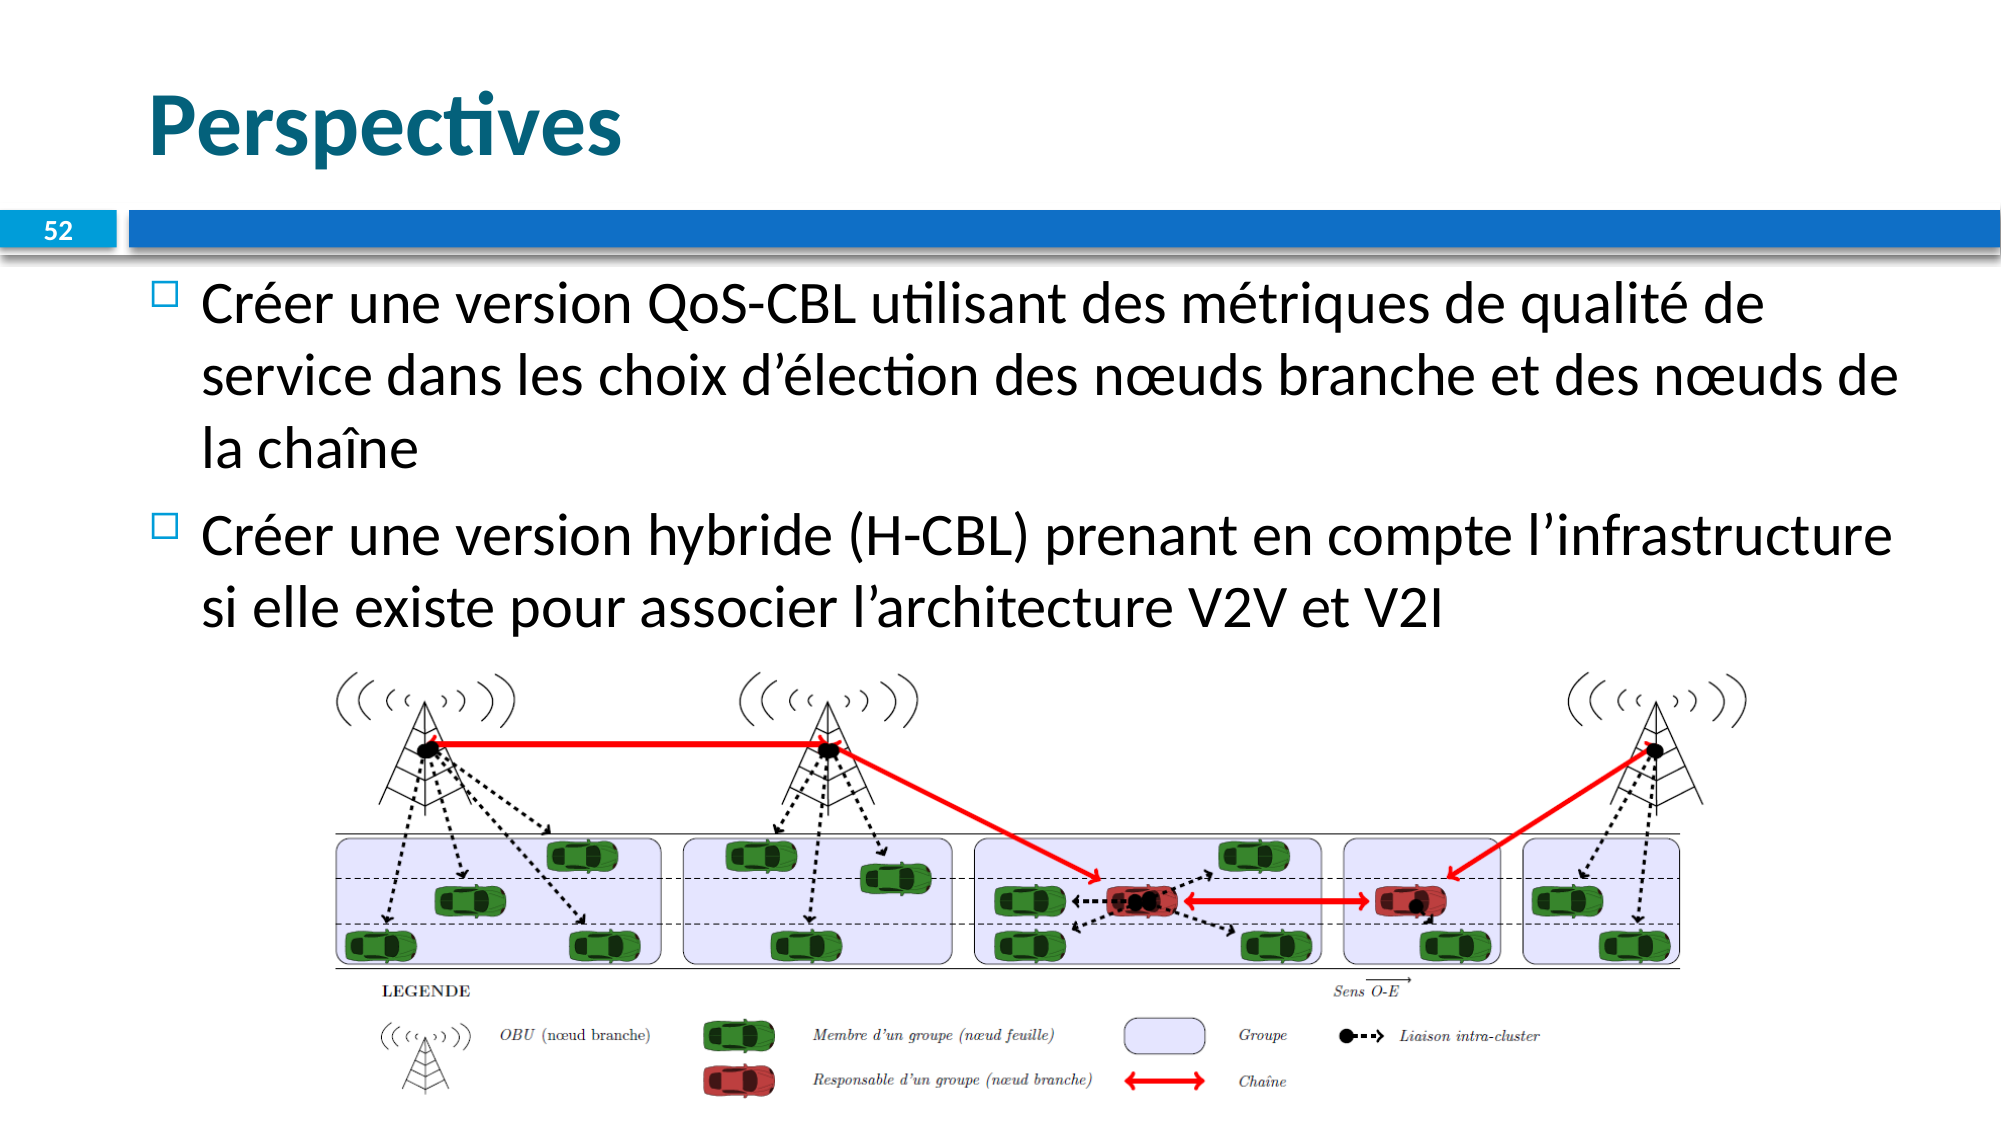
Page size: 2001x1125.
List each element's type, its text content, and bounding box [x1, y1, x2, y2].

slide_number 52 [0, 208, 117, 249]
picture [285, 647, 1767, 1113]
text_box Créer une version QoS-CBL utilisant des métriques de qualité de service dans les choix d’élection des nœuds branche et des nœuds de la chaîne [133, 255, 1918, 495]
title Perspectives [133, 37, 1918, 200]
list Créer une version hybride (H-CBL) prenant en compte l’infrastructure si elle existe pour associer l’architecture V2V et V2I [133, 495, 1918, 660]
